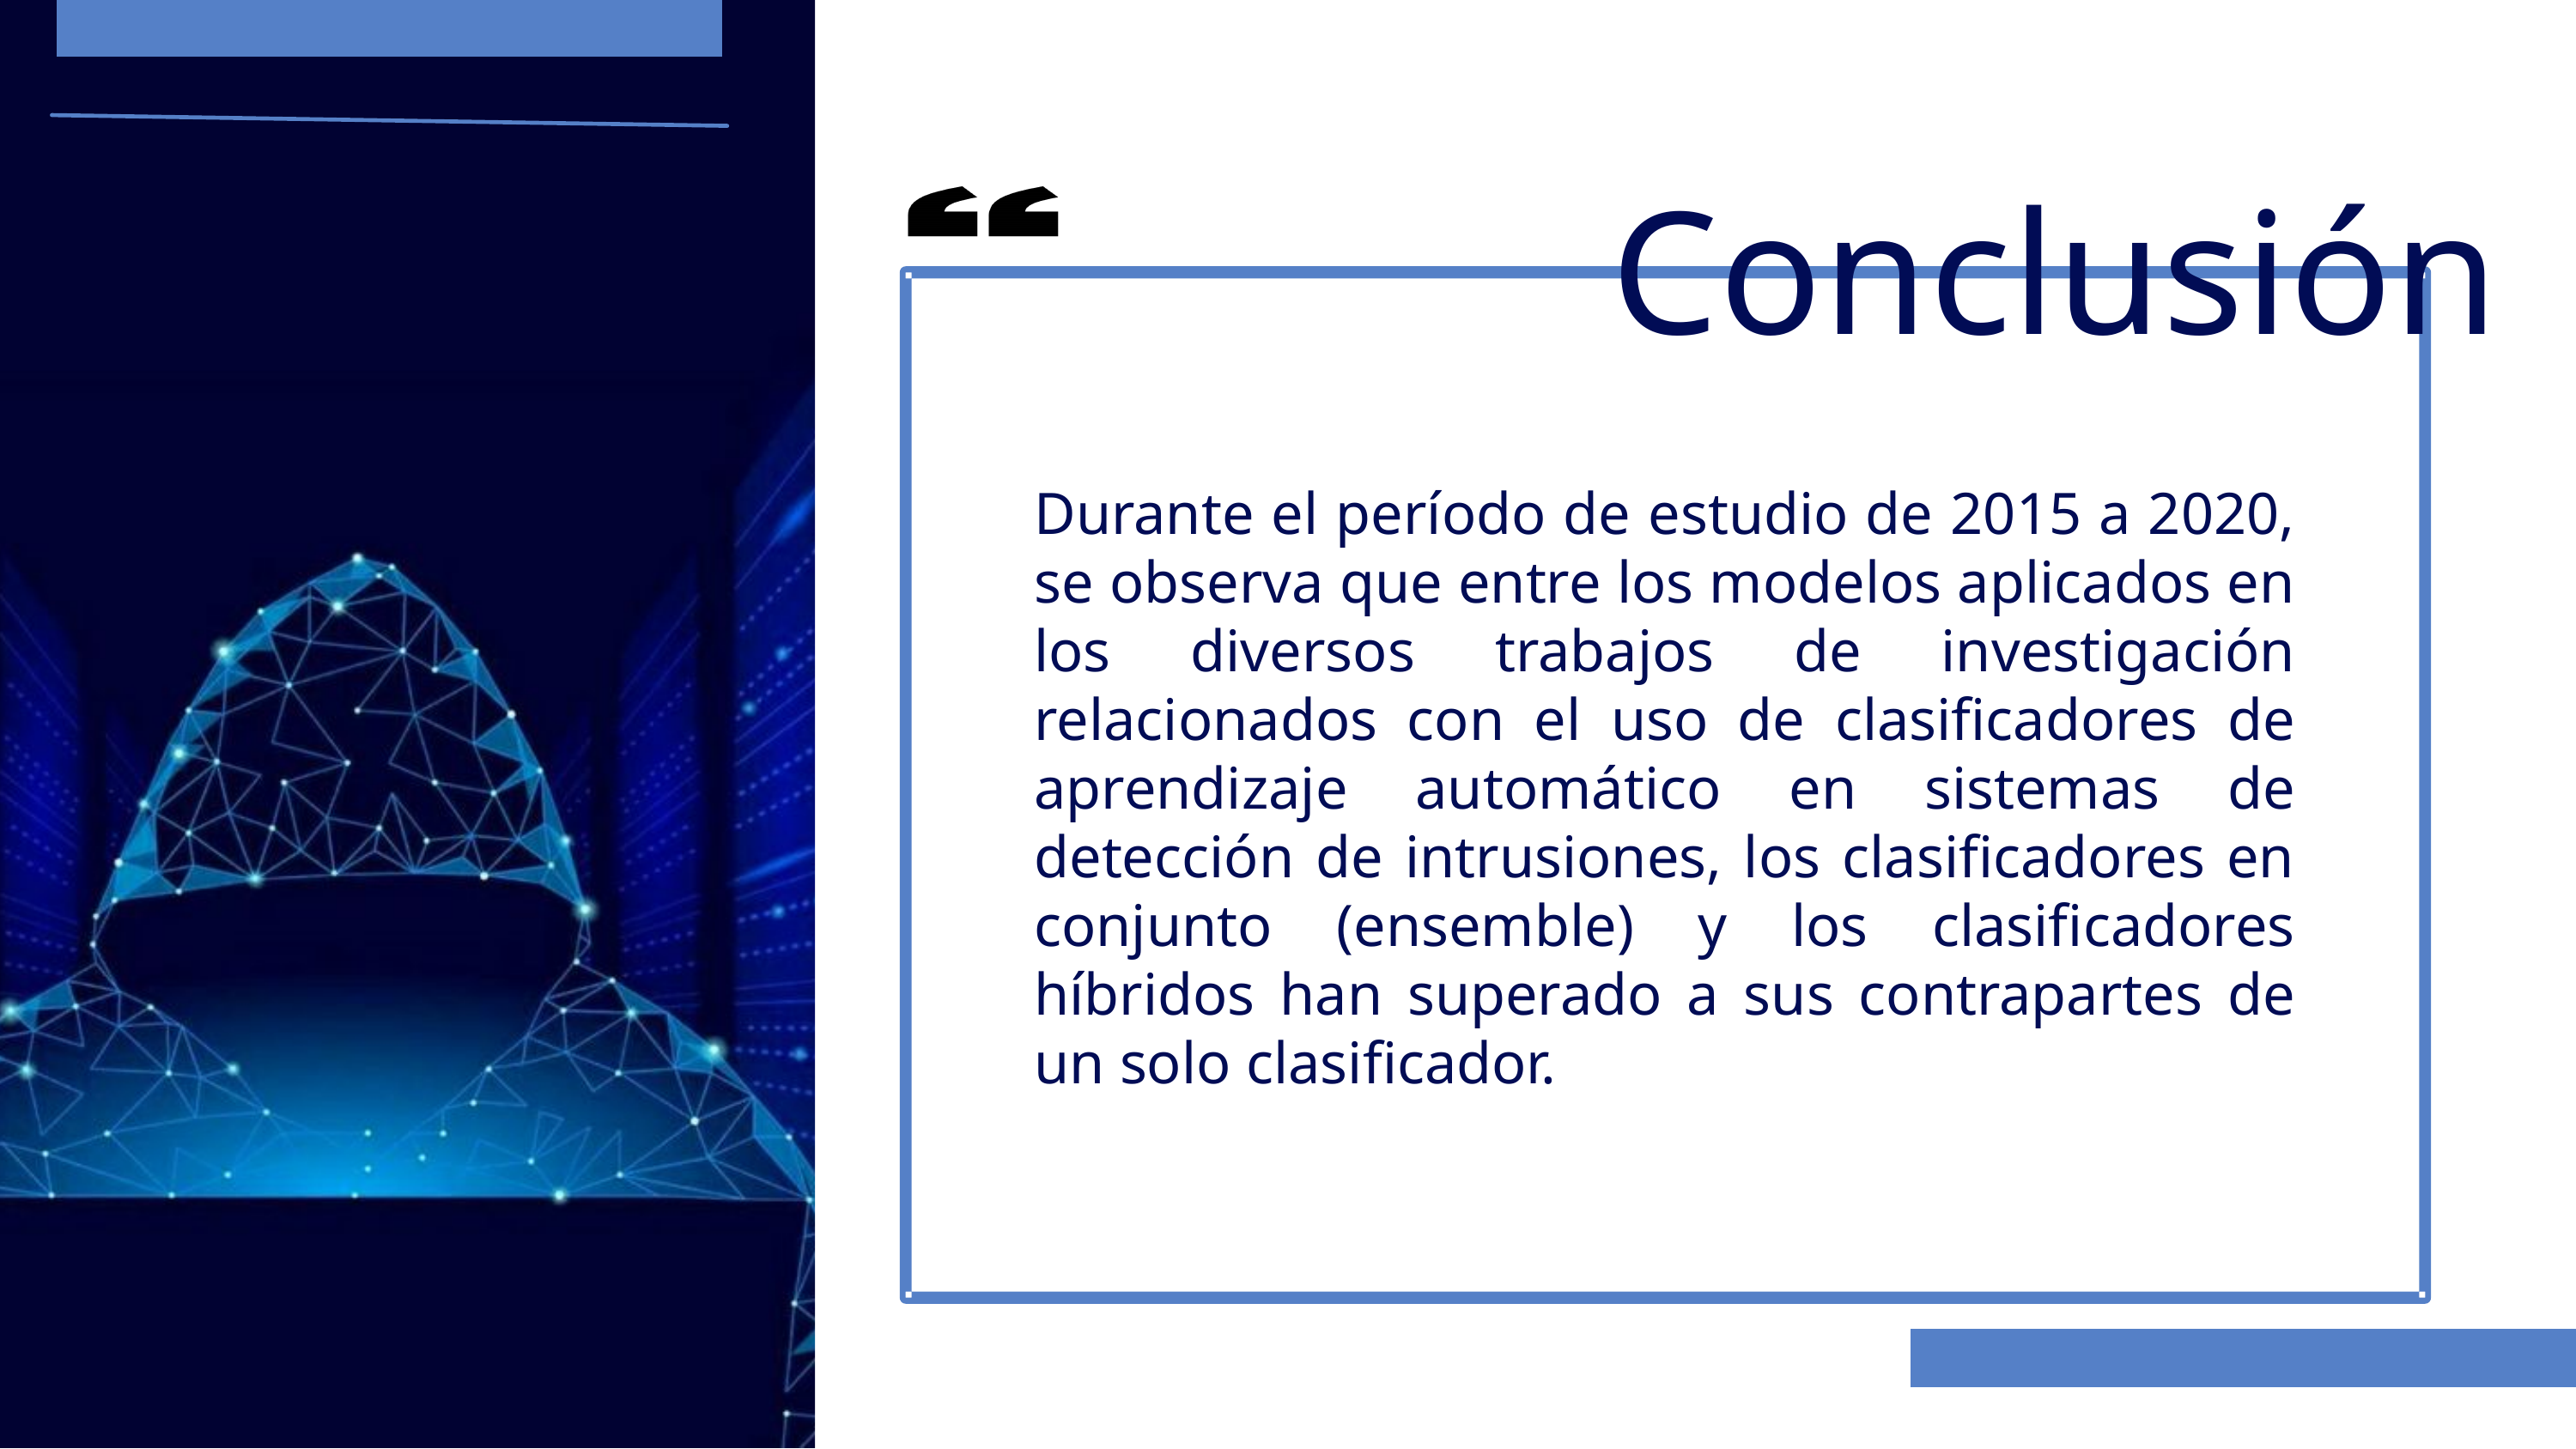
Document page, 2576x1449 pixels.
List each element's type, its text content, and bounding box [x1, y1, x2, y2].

text_box [0, 0, 816, 1448]
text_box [1911, 1328, 2576, 1387]
text_box Conclusión [1535, 185, 2576, 369]
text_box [57, 0, 723, 58]
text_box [899, 265, 2432, 1304]
text_box [899, 170, 1062, 264]
